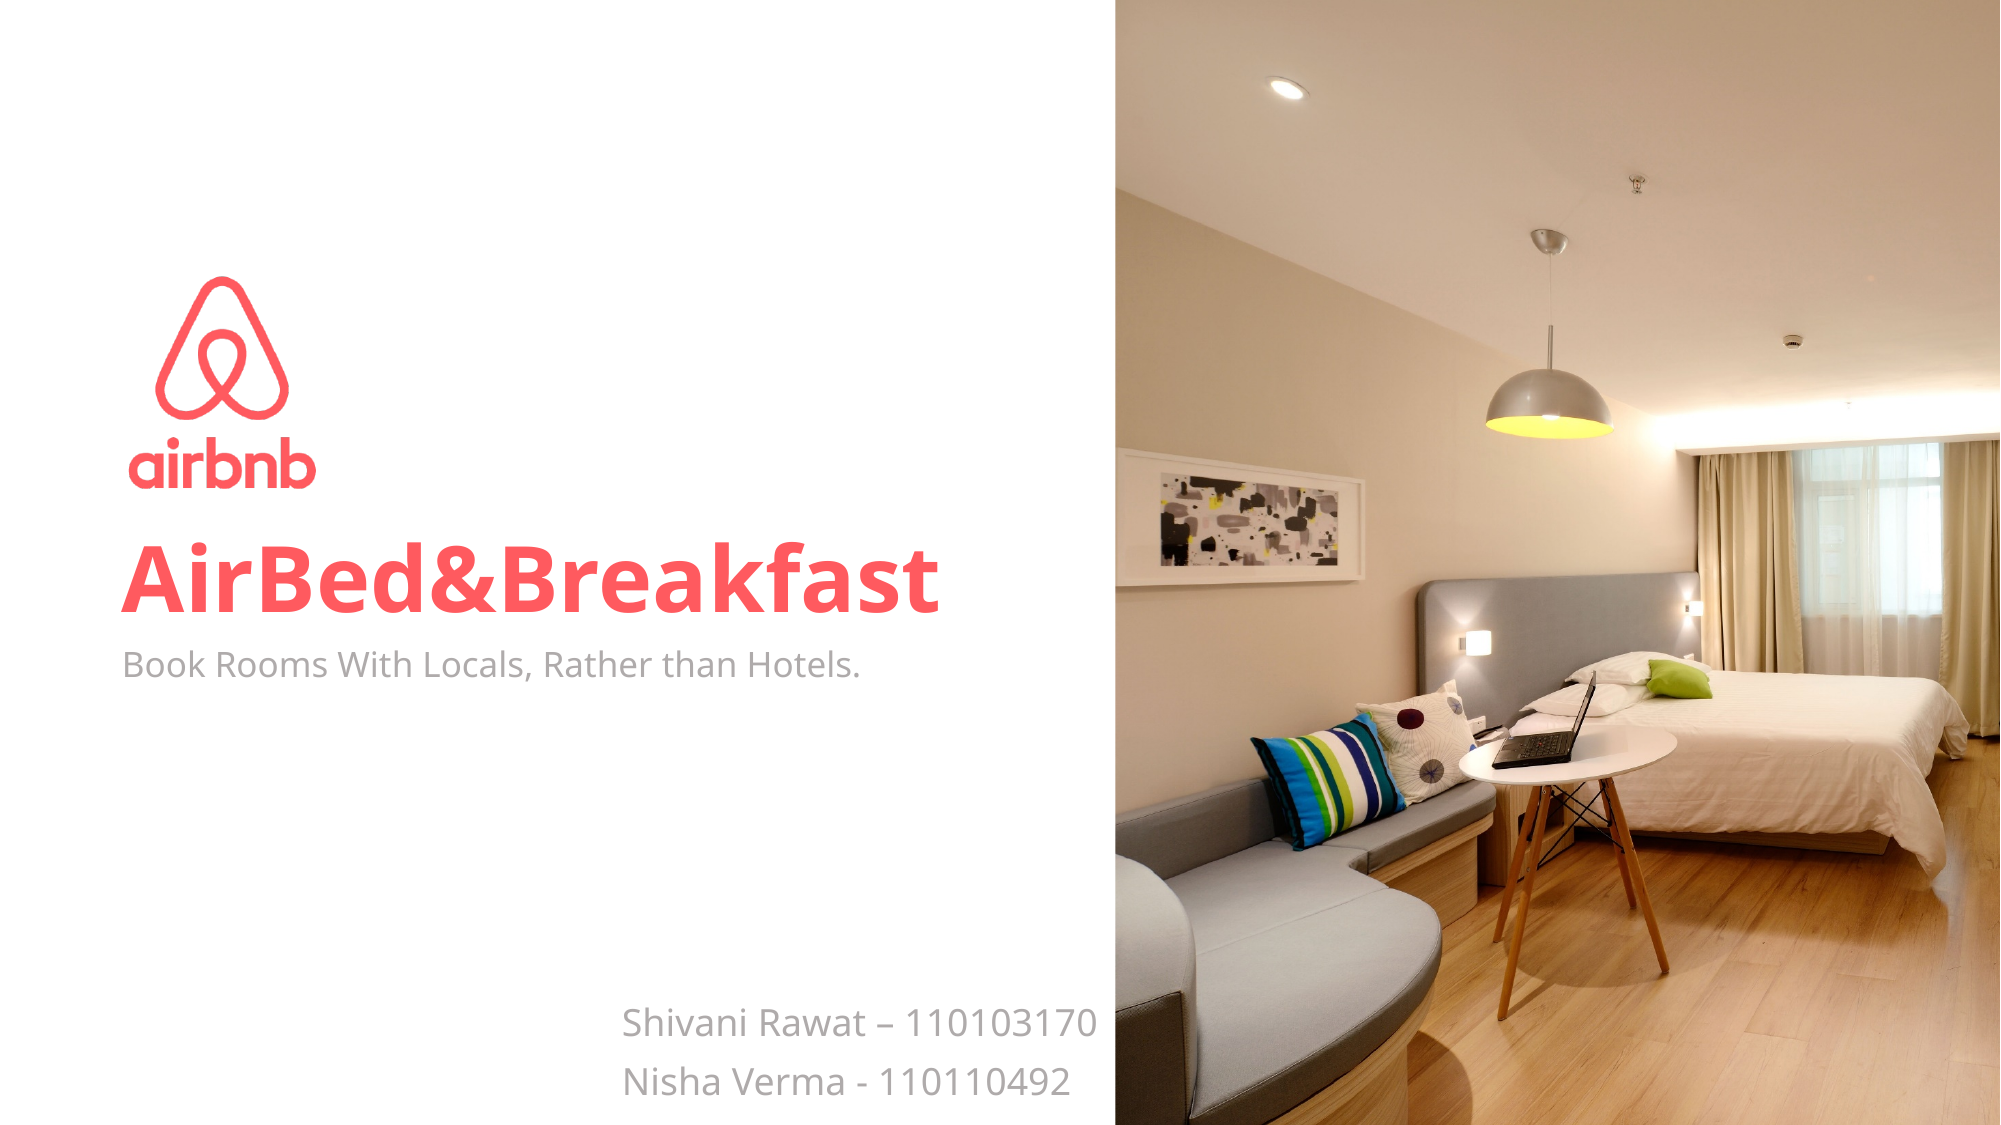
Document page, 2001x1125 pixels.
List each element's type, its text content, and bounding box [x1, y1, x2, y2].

picture [123, 274, 319, 491]
picture [1115, 0, 2000, 1125]
subtitle Book Rooms With Locals, Rather than Hotels. [106, 639, 989, 720]
text_box Shivani Rawat – 110103170 Nisha Verma - 110110492 [606, 996, 1115, 1113]
title AirBed&Breakfast [106, 490, 1115, 640]
